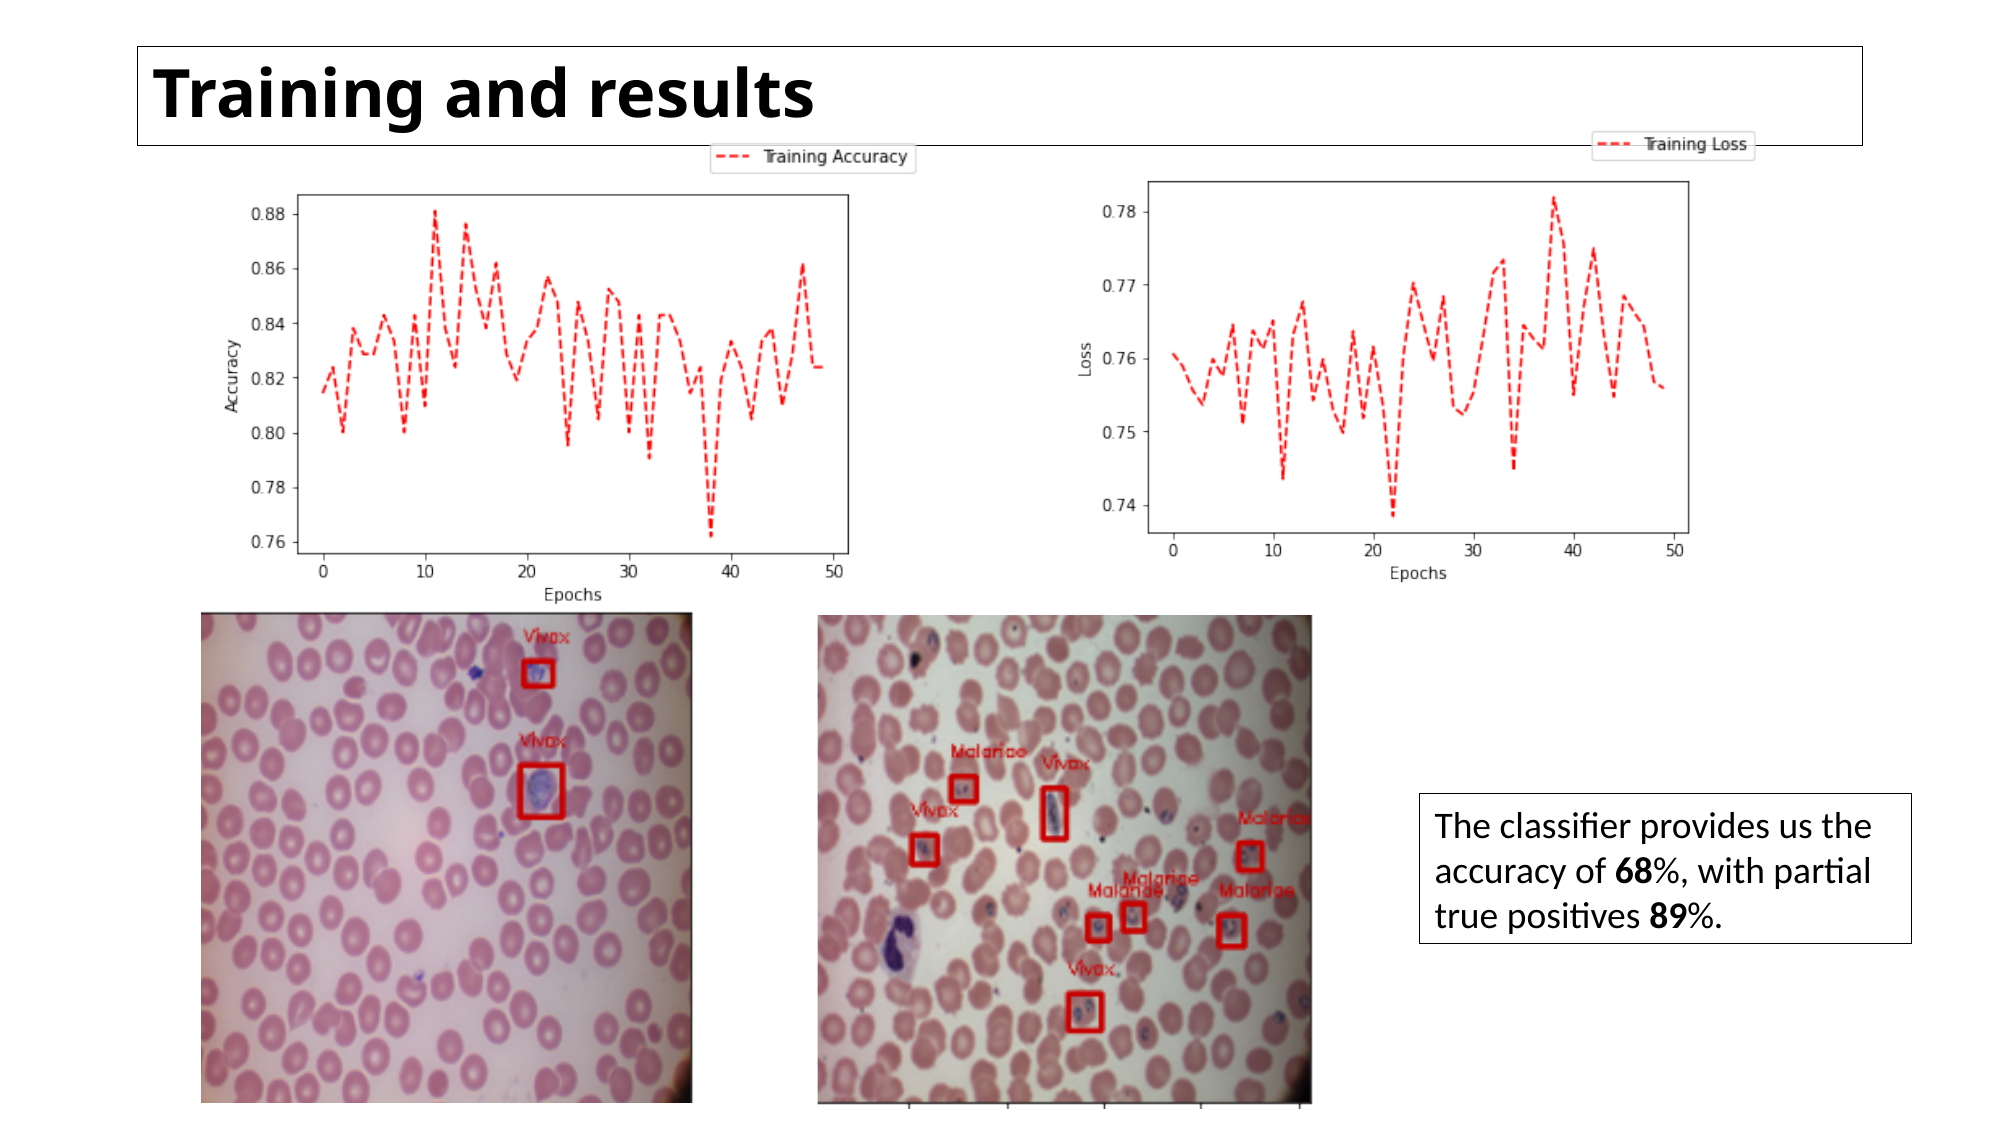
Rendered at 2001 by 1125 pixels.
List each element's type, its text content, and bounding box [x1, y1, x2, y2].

picture [1067, 123, 1761, 594]
title Training and results [137, 46, 1863, 146]
picture [817, 615, 1318, 1109]
text_box The classifier provides us the accuracy of 68%, with partial true positives 89%. [1419, 793, 1912, 944]
picture [200, 590, 716, 1103]
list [215, 135, 922, 616]
